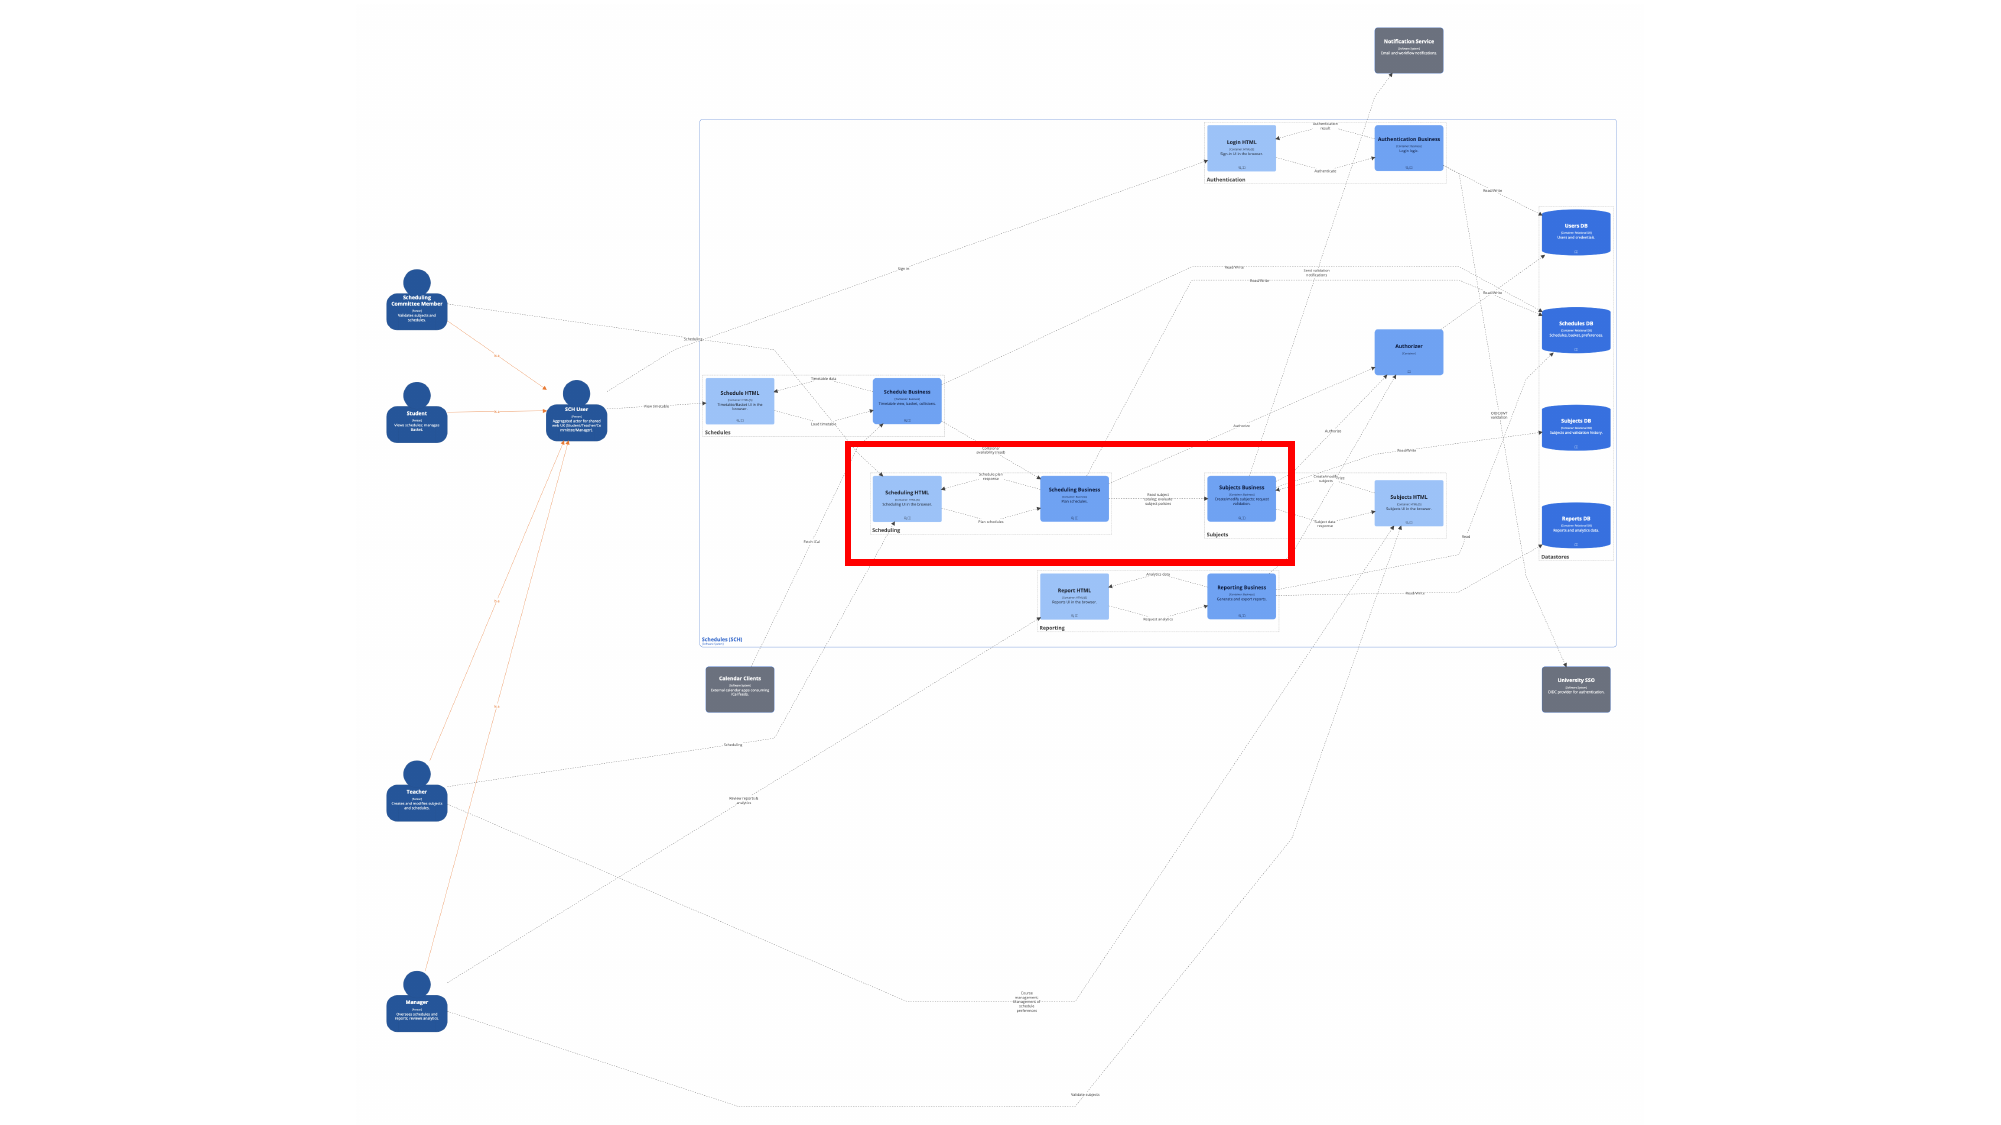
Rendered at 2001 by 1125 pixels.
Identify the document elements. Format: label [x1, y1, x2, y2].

list [355, 4, 1645, 1125]
